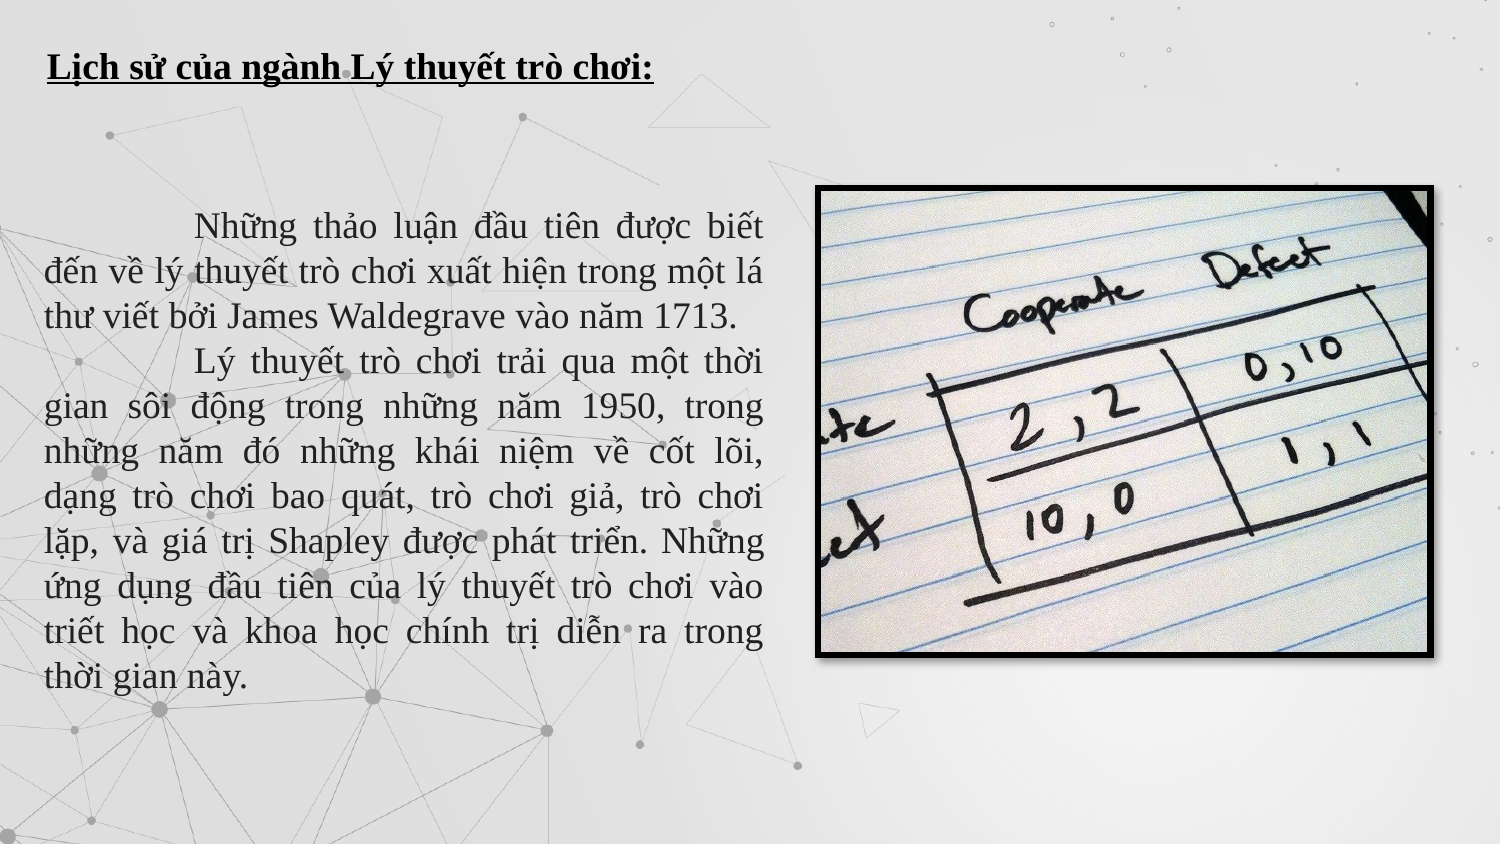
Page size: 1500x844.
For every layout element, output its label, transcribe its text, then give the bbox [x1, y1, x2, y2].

text_box Những thảo luận đầu tiên được biết đến về lý thuyết trò chơi xuất hiện trong một lá thư viết bởi James Waldegrave vào năm 1713. Lý thuyết trò chơi trải qua một thời gian sôi động trong những năm 1950, trong những năm đó những khái niệm về cốt lõi, dạng trò chơi bao quát, trò chơi giả, trò chơi lặp, và giá trị Shapley được phát triển. Những ứng dụng đầu tiên của lý thuyết trò chơi vào triết học và khoa học chính trị diễn ra trong thời gian này. [29, 193, 780, 704]
text_box Lịch sử của ngành Lý thuyết trò chơi: [32, 34, 670, 95]
picture [820, 191, 1428, 653]
